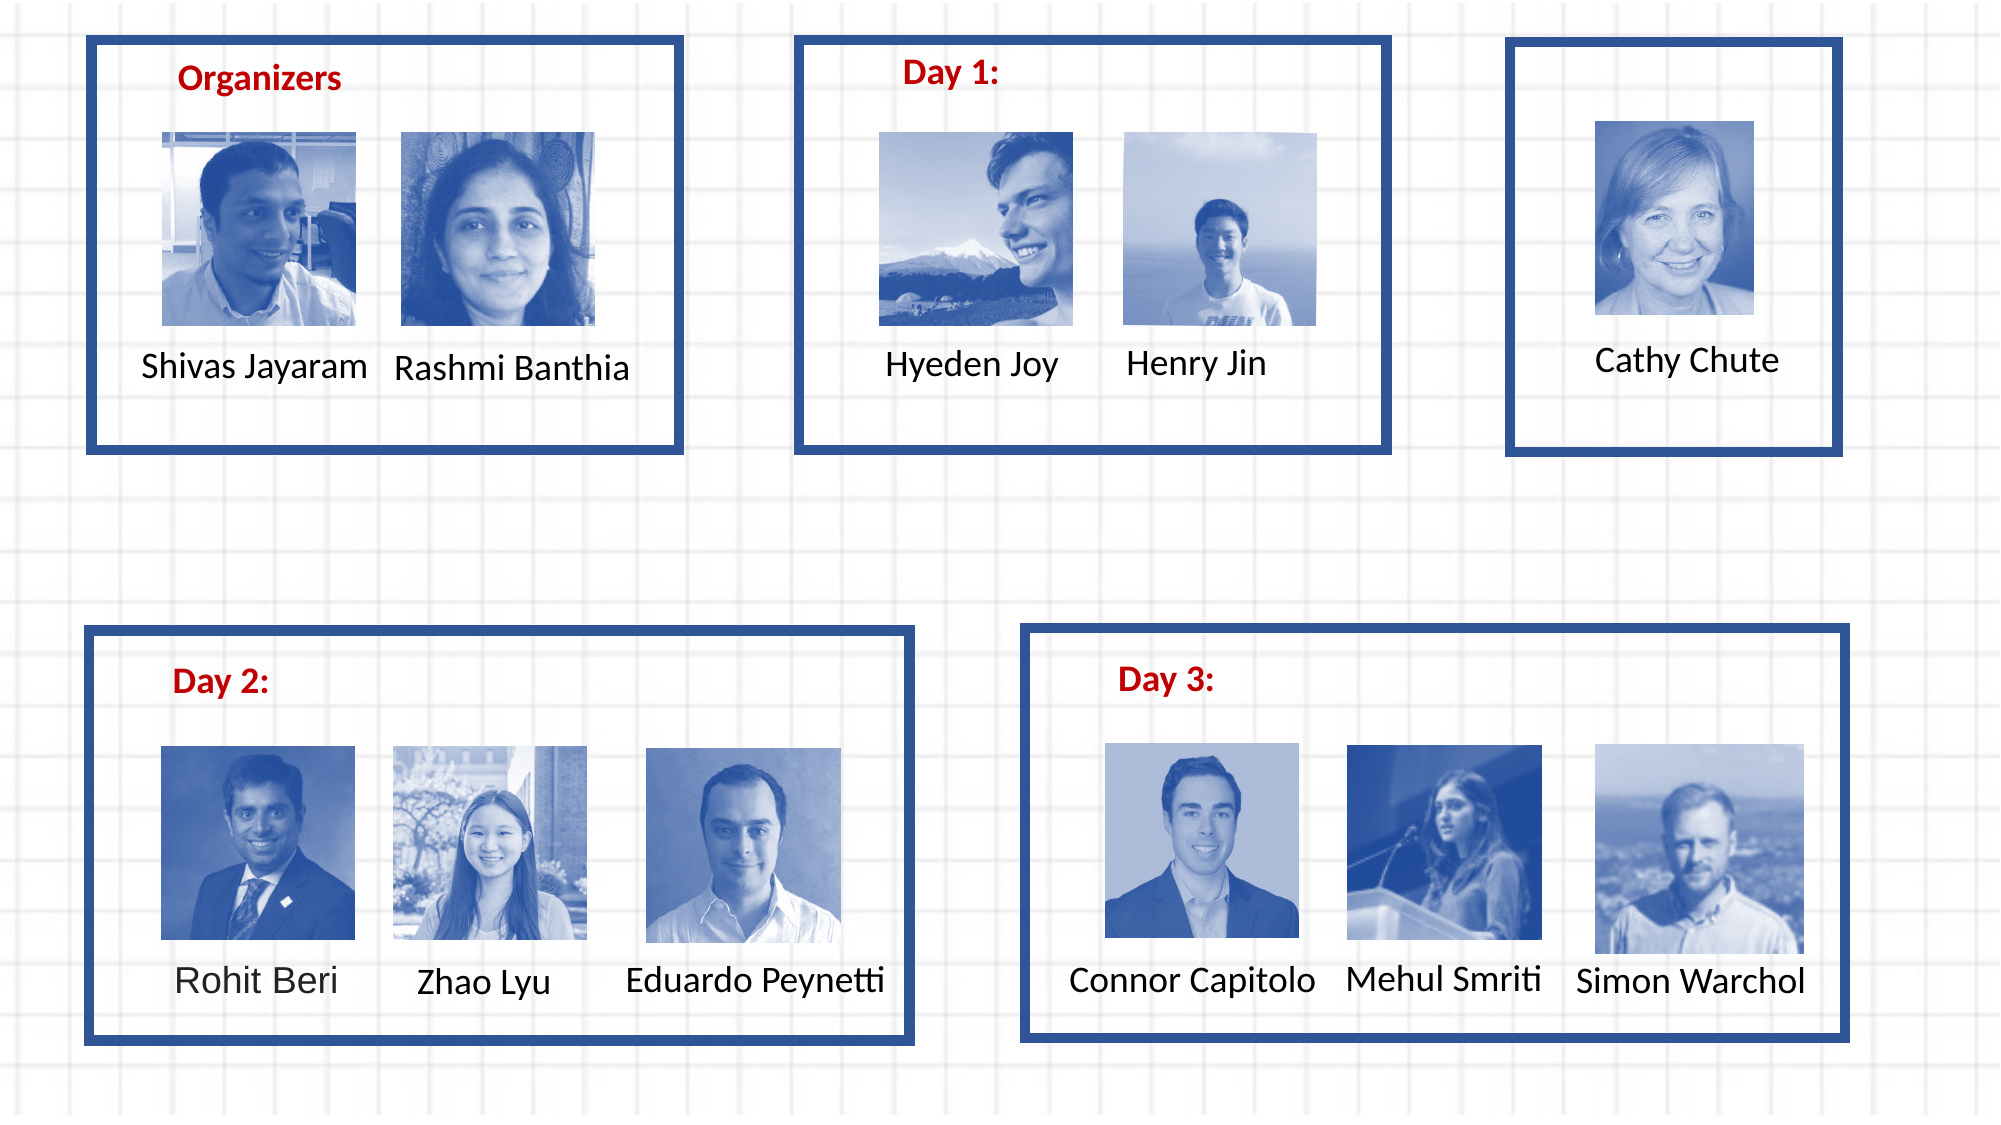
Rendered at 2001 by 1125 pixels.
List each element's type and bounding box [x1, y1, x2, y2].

text_box [798, 39, 1387, 450]
picture [0, 3, 2000, 1115]
